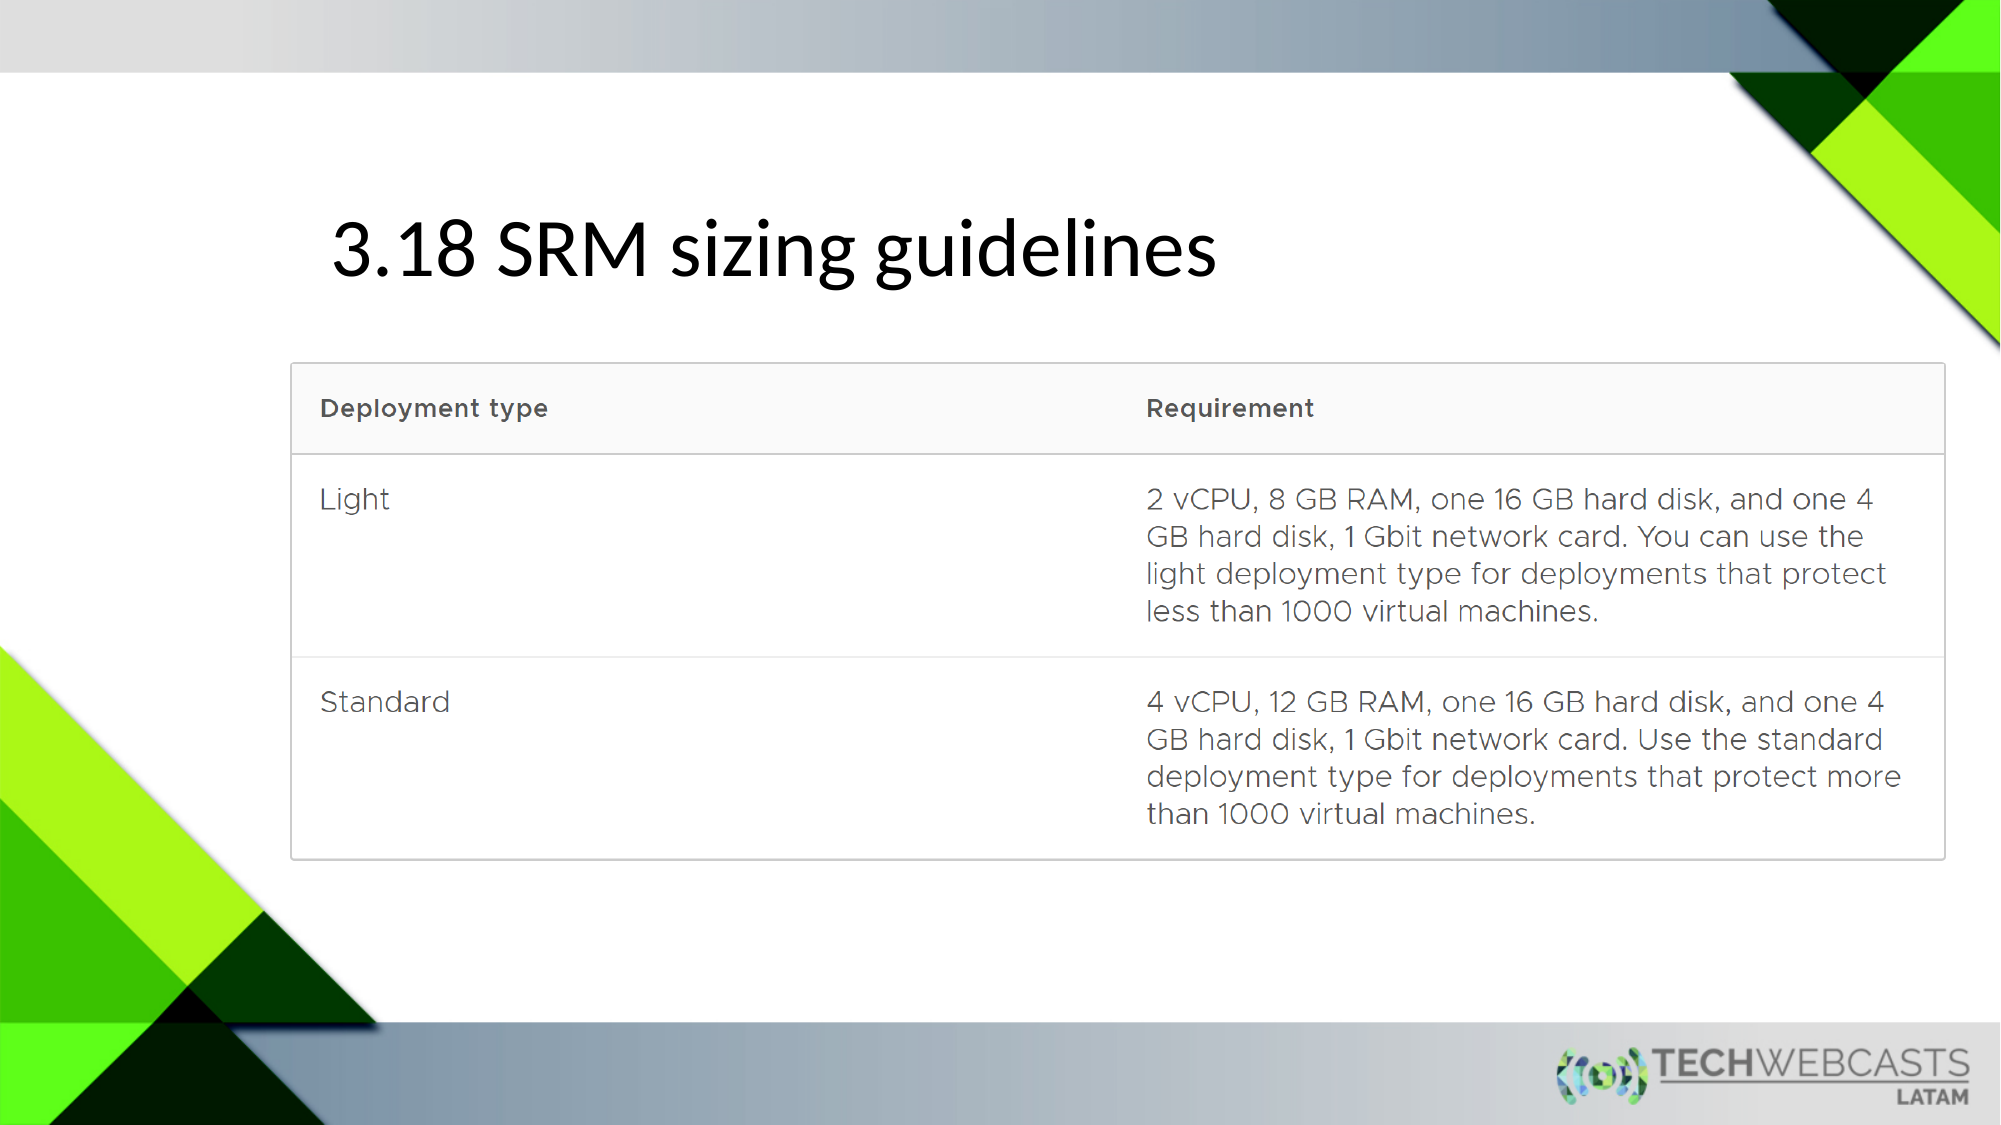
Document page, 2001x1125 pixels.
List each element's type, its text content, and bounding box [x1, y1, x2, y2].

picture [0, 0, 2001, 1125]
text_box 3.18 SRM sizing guidelines [315, 186, 1924, 353]
